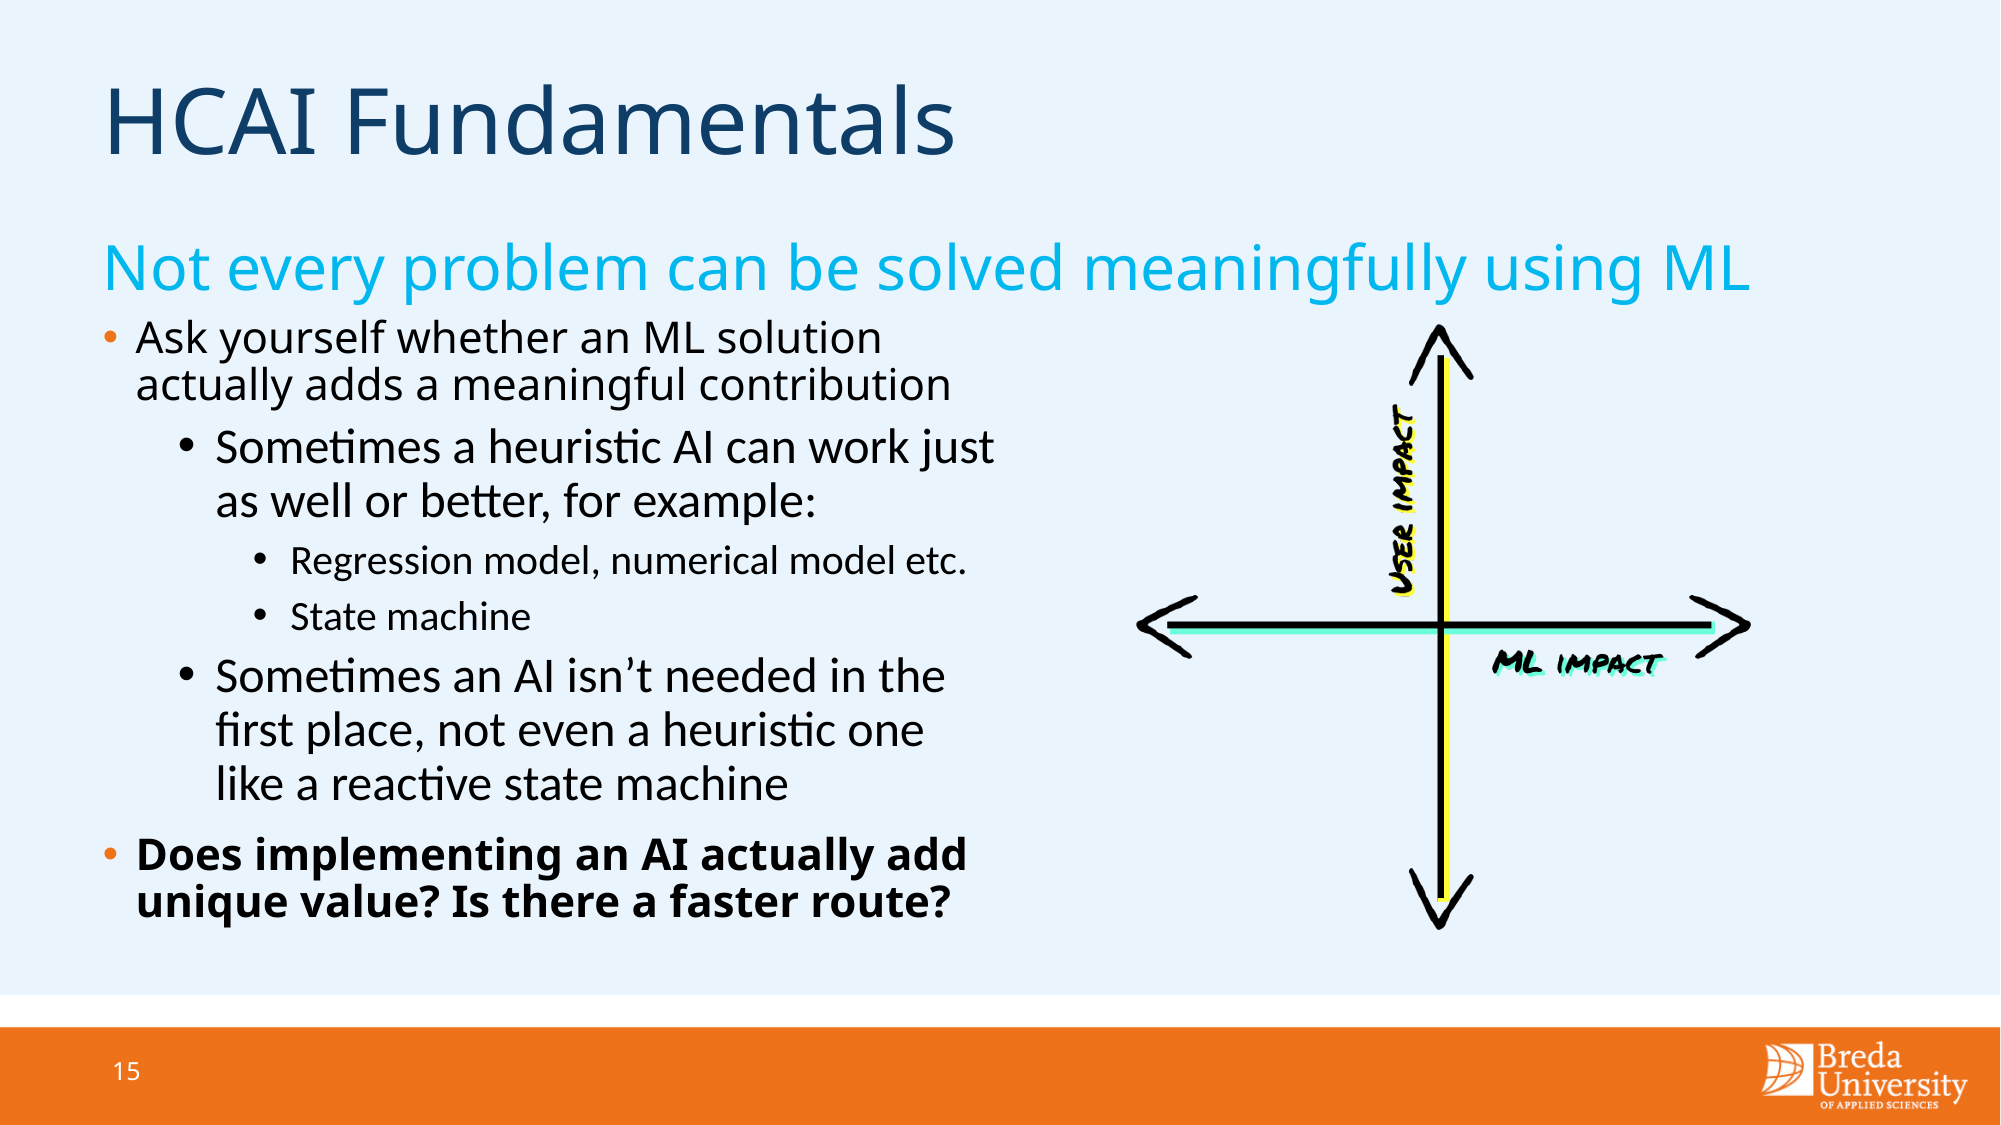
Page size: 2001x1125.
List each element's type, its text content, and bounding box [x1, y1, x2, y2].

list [1120, 308, 1767, 946]
list Ask yourself whether an ML solution actually adds a meaningful contribution Sometimes a heuristic AI can work just as well or better, for example: Regression model, numerical model etc. State machine Sometimes an AI isn’t needed in the first place, not even a heuristic one like a reactive state machine Does implementing an AI actually add unique value? Is there a faster route? [88, 308, 1016, 946]
picture [0, 0, 2001, 1125]
title HCAI Fundamentals [88, 67, 1917, 210]
slide_number 15 [97, 1042, 198, 1103]
list Not every problem can be solved meaningfully using ML [88, 229, 1917, 307]
